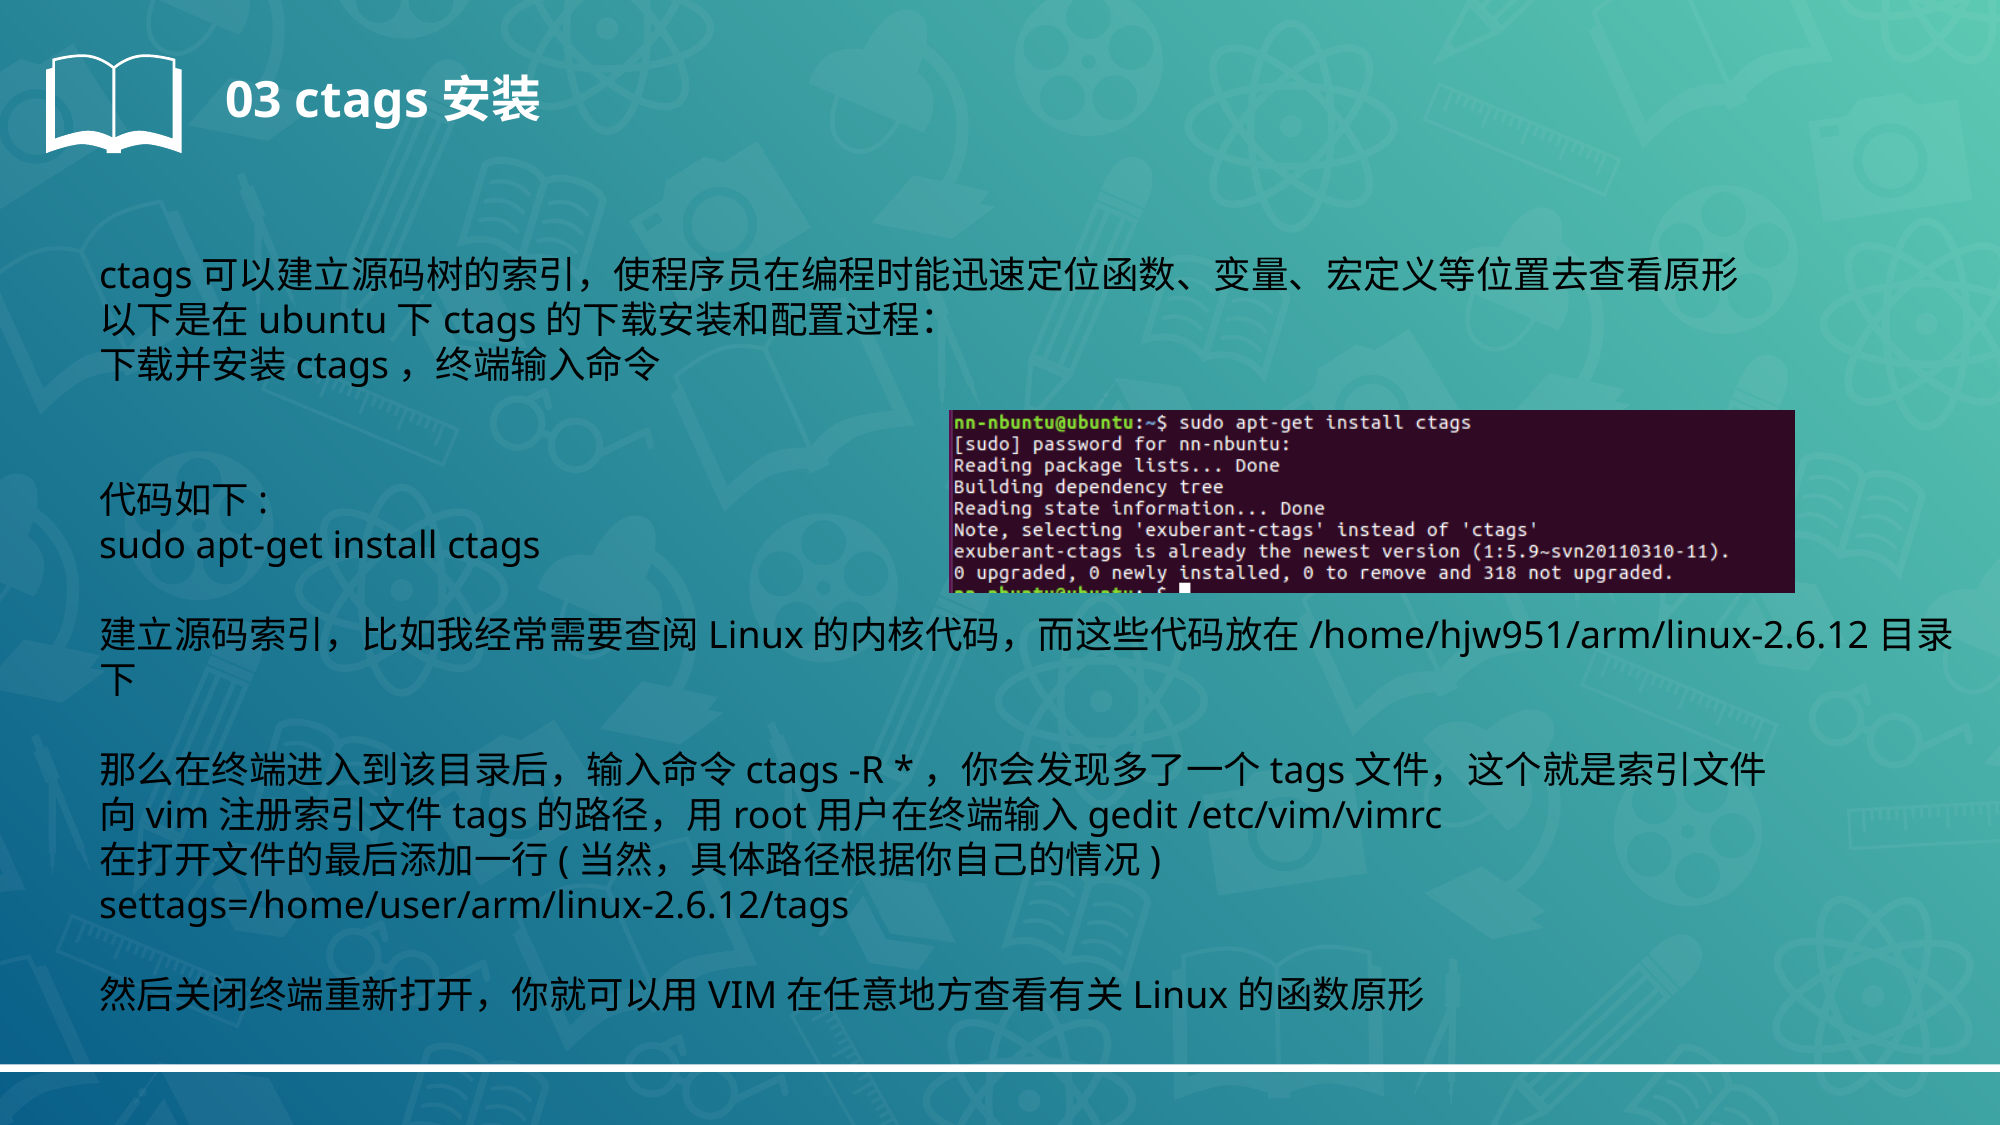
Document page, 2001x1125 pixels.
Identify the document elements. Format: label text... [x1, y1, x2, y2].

list 03 ctags安装 [209, 41, 1081, 162]
text_box ctags可以建立源码树的索引，使程序员在编程时能迅速定位函数、变量、宏定义等位置去查看原形 以下是在ubuntu下ctags的下载安装和配置过程： 下载并安装ctags，终端输入命令 代码如下: sudo apt-get install ctags 建立源码索引，比如我经常需要查阅Linux的内核代码，而这些代码放在/home/hjw951/arm/linux-2.6.12目录下 那么在终端进入到该目录后，输入命令ctags -R *，你会发现多了一个tags文件，这个就是索引文件 向vim注册索引文件tags的路径，用root用户在终端输入gedit /etc/vim/vimrc 在打开文件的最后添加一行(当然，具体路径根据你自己的情况) settags=/home/user/arm/linux-2.6.12/tags 然后关闭终端重新打开，你就可以用VIM在任意地方查看有关Linux的函数原形 [84, 243, 1994, 1069]
picture [949, 410, 1795, 593]
